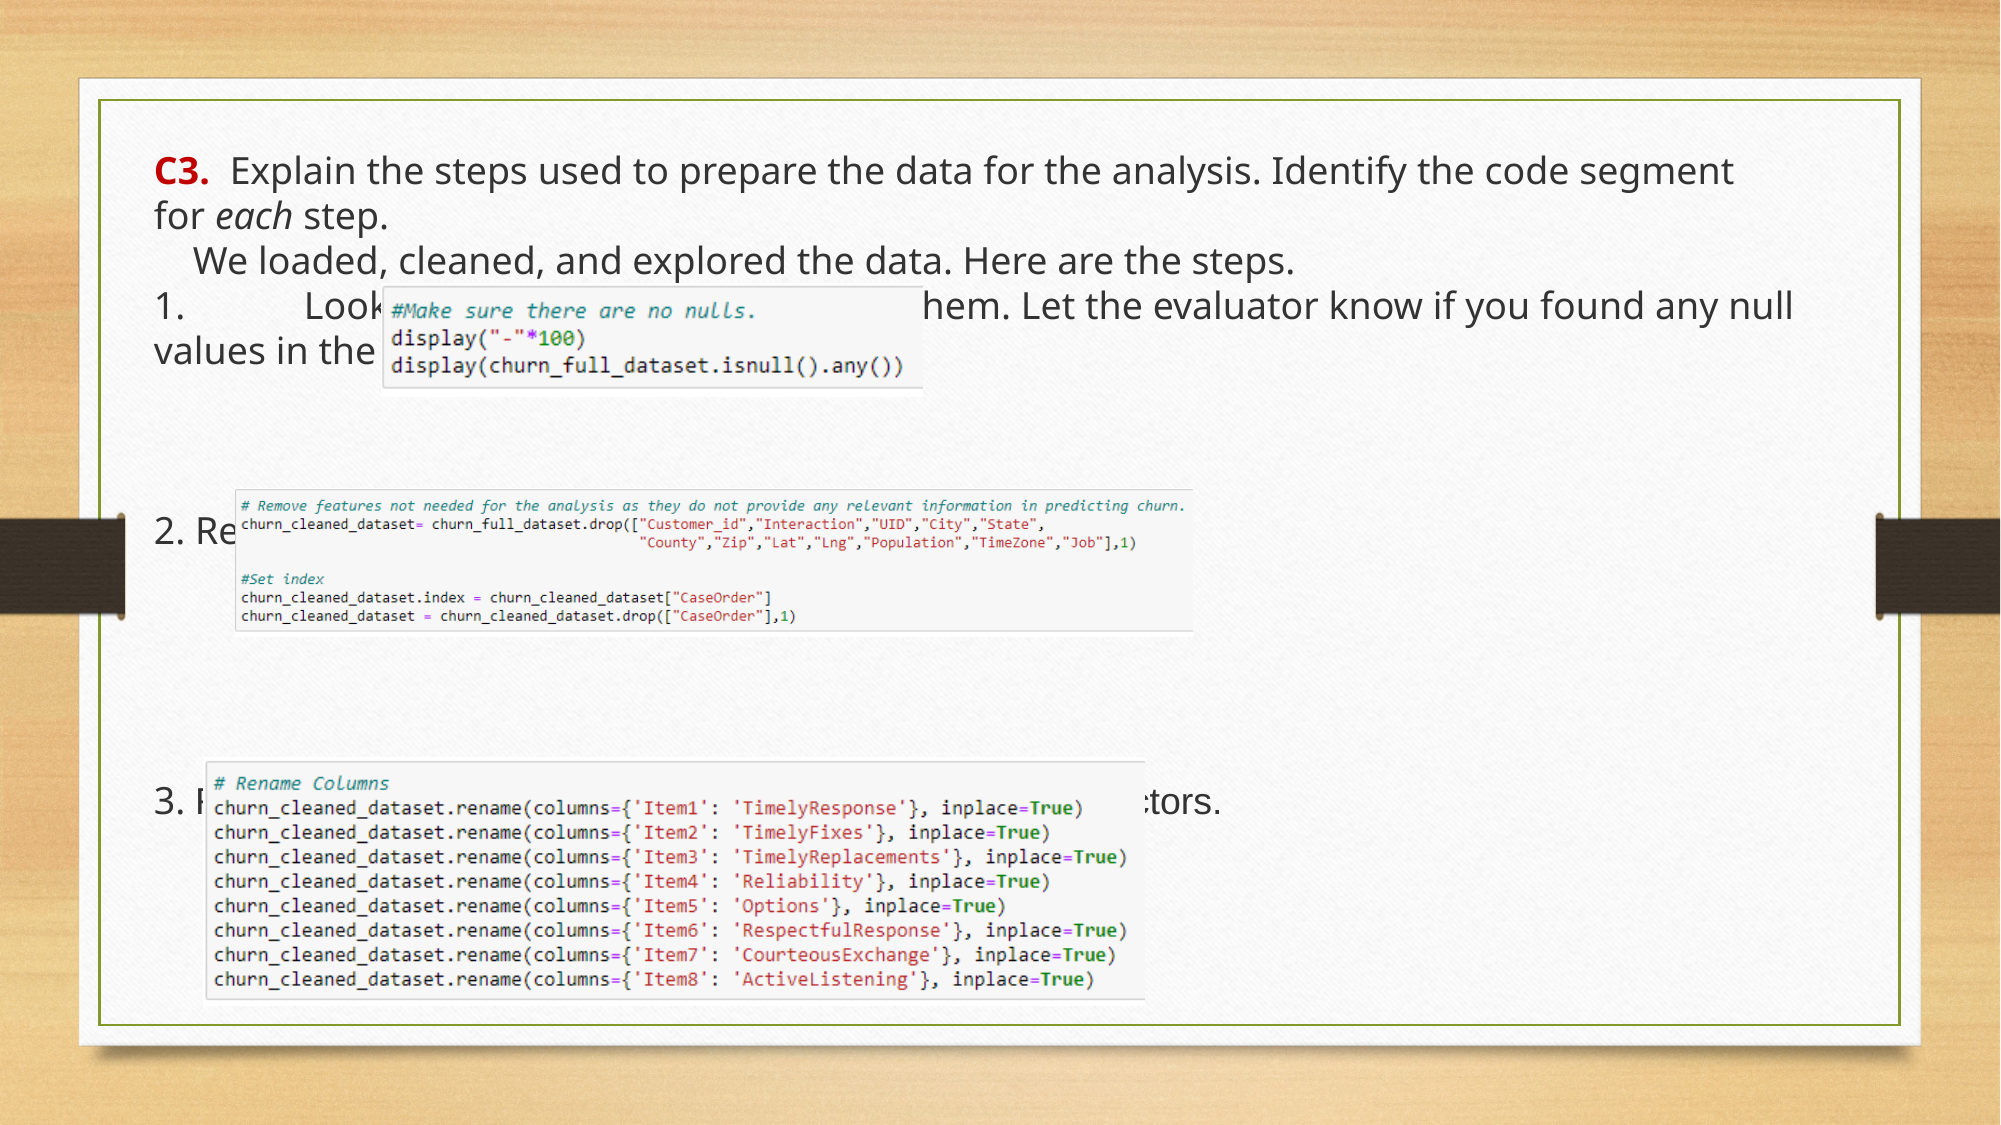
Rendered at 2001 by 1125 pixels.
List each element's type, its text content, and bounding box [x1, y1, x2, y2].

picture [0, 0, 2001, 1125]
text_box C3. Explain the steps used to prepare the data for the analysis. Identify the code segment for each step. We loaded, cleaned, and explored the data. Here are the steps. 1. Look for null values and eliminate them. Let the evaluator know if you found any null values in the data. 2. Remove features not required for the analysis. 3. Rename the columns to give proper naming for the predictors. [139, 139, 1882, 965]
